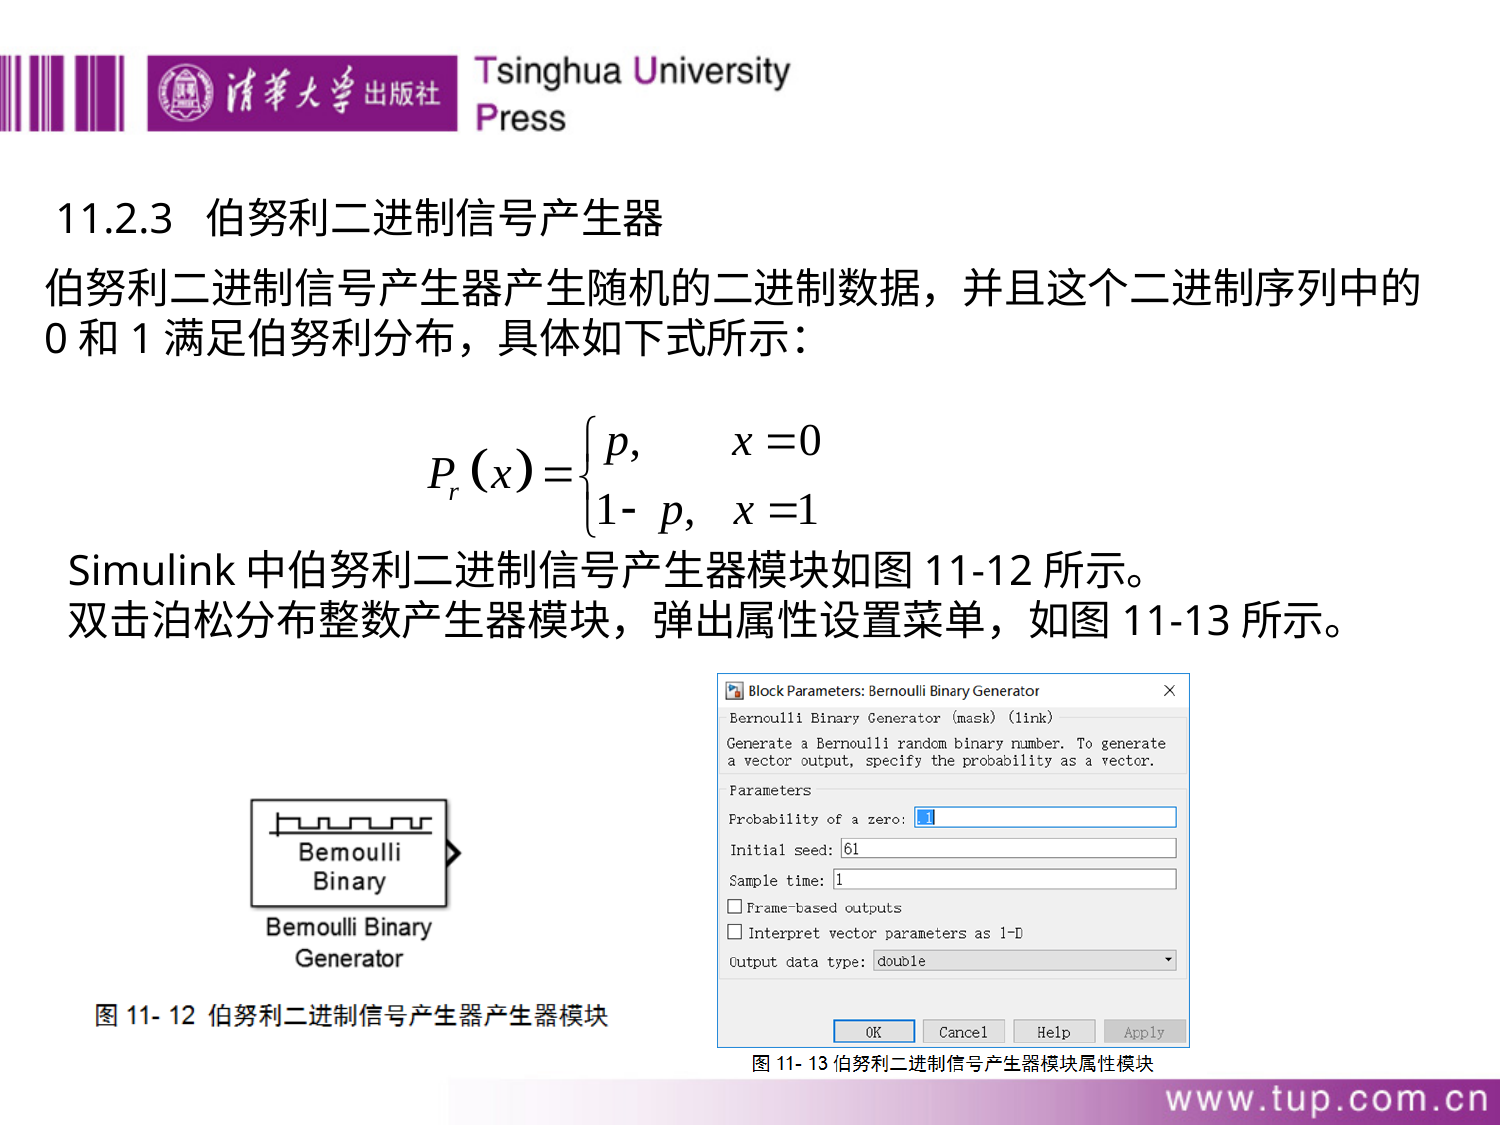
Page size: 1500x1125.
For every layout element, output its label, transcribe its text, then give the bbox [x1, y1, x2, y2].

picture [0, 34, 1500, 149]
text_box 伯努利二进制信号产生器产生随机的二进制数据，并且这个二进制序列中的0和1满足伯努利分布，具体如下式所示： [29, 254, 1447, 370]
text_box Simulink中伯努利二进制信号产生器模块如图11-12所示。 双击泊松分布整数产生器模块，弹出属性设置菜单，如图11-13所示。 [53, 536, 1400, 652]
text_box 11.2.3 伯努利二进制信号产生器 [40, 184, 680, 250]
picture [20, 774, 620, 1028]
picture [0, 668, 1500, 1125]
picture [418, 408, 830, 547]
